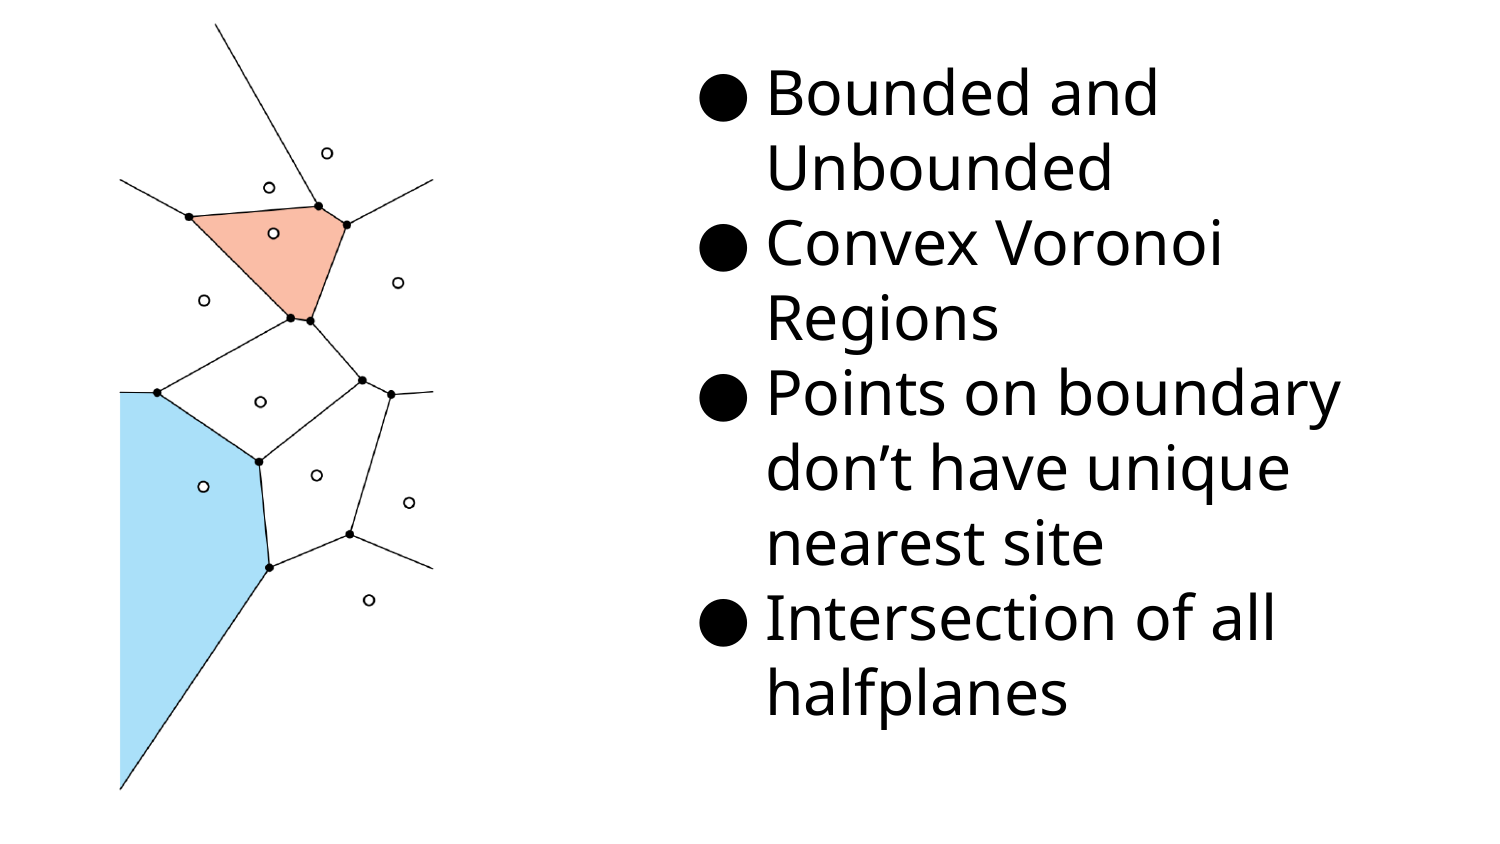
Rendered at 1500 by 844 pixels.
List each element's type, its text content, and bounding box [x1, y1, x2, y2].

text_box Bounded and Unbounded Convex Voronoi Regions Points on boundary don’t have unique nearest site Intersection of all halfplanes [675, 38, 1383, 804]
picture [0, 19, 670, 824]
